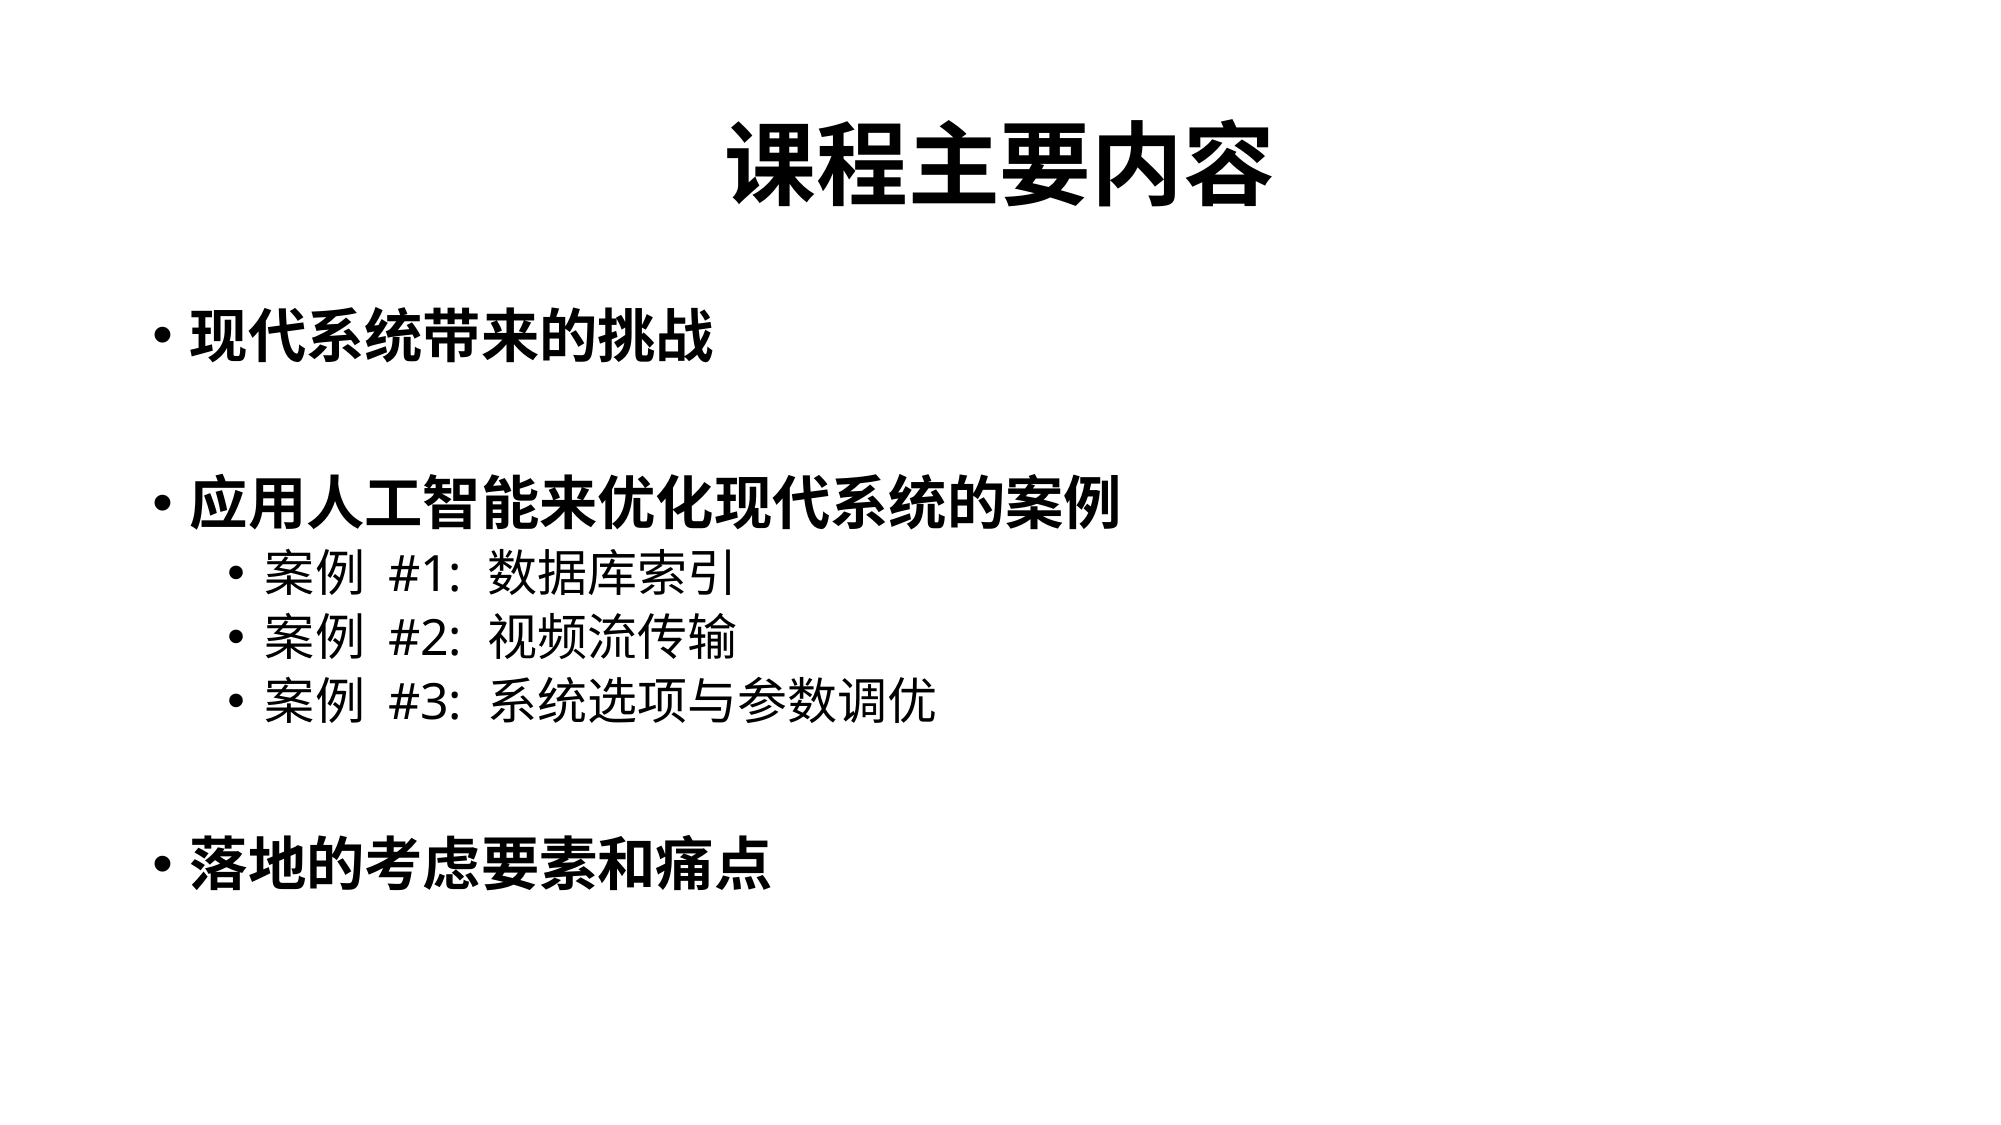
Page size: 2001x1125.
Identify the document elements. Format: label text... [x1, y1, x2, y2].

title 课程主要内容 [137, 59, 1863, 278]
list 现代系统带来的挑战 应用人工智能来优化现代系统的案例 案例 #1: 数据库索引 案例 #2: 视频流传输 案例 #3: 系统选项与参数调优 落地的考虑要素和痛点 [137, 299, 1863, 1014]
